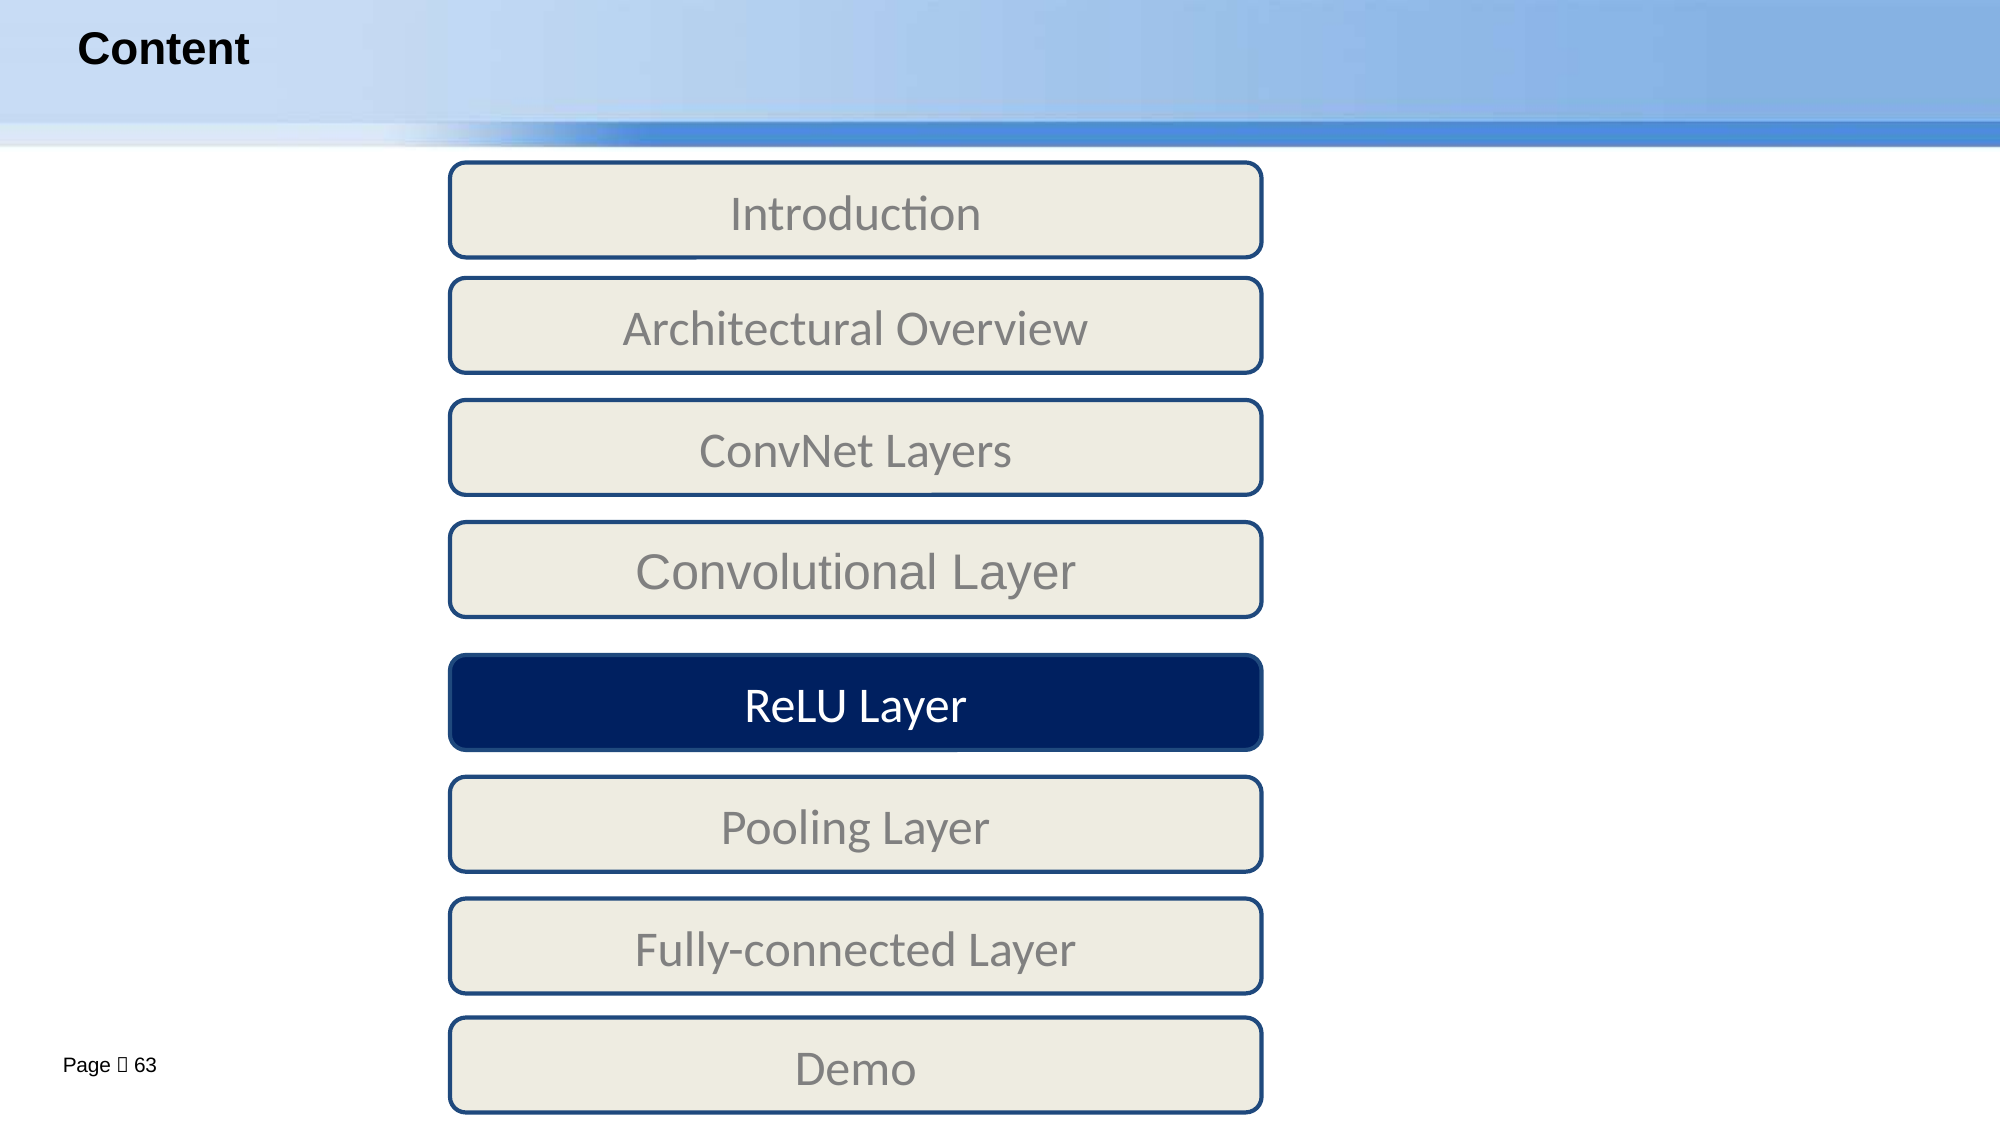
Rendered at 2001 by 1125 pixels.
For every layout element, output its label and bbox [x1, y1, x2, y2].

text_box [447, 397, 1264, 497]
text_box [447, 275, 1264, 375]
title [75, 16, 275, 207]
text_box [447, 519, 1264, 620]
text_box [447, 896, 1264, 996]
text_box [447, 652, 1264, 753]
text_box [447, 160, 1264, 260]
picture [0, 0, 2000, 152]
slide_number [60, 1051, 162, 1125]
text_box [447, 1015, 1264, 1115]
text_box [447, 774, 1264, 874]
